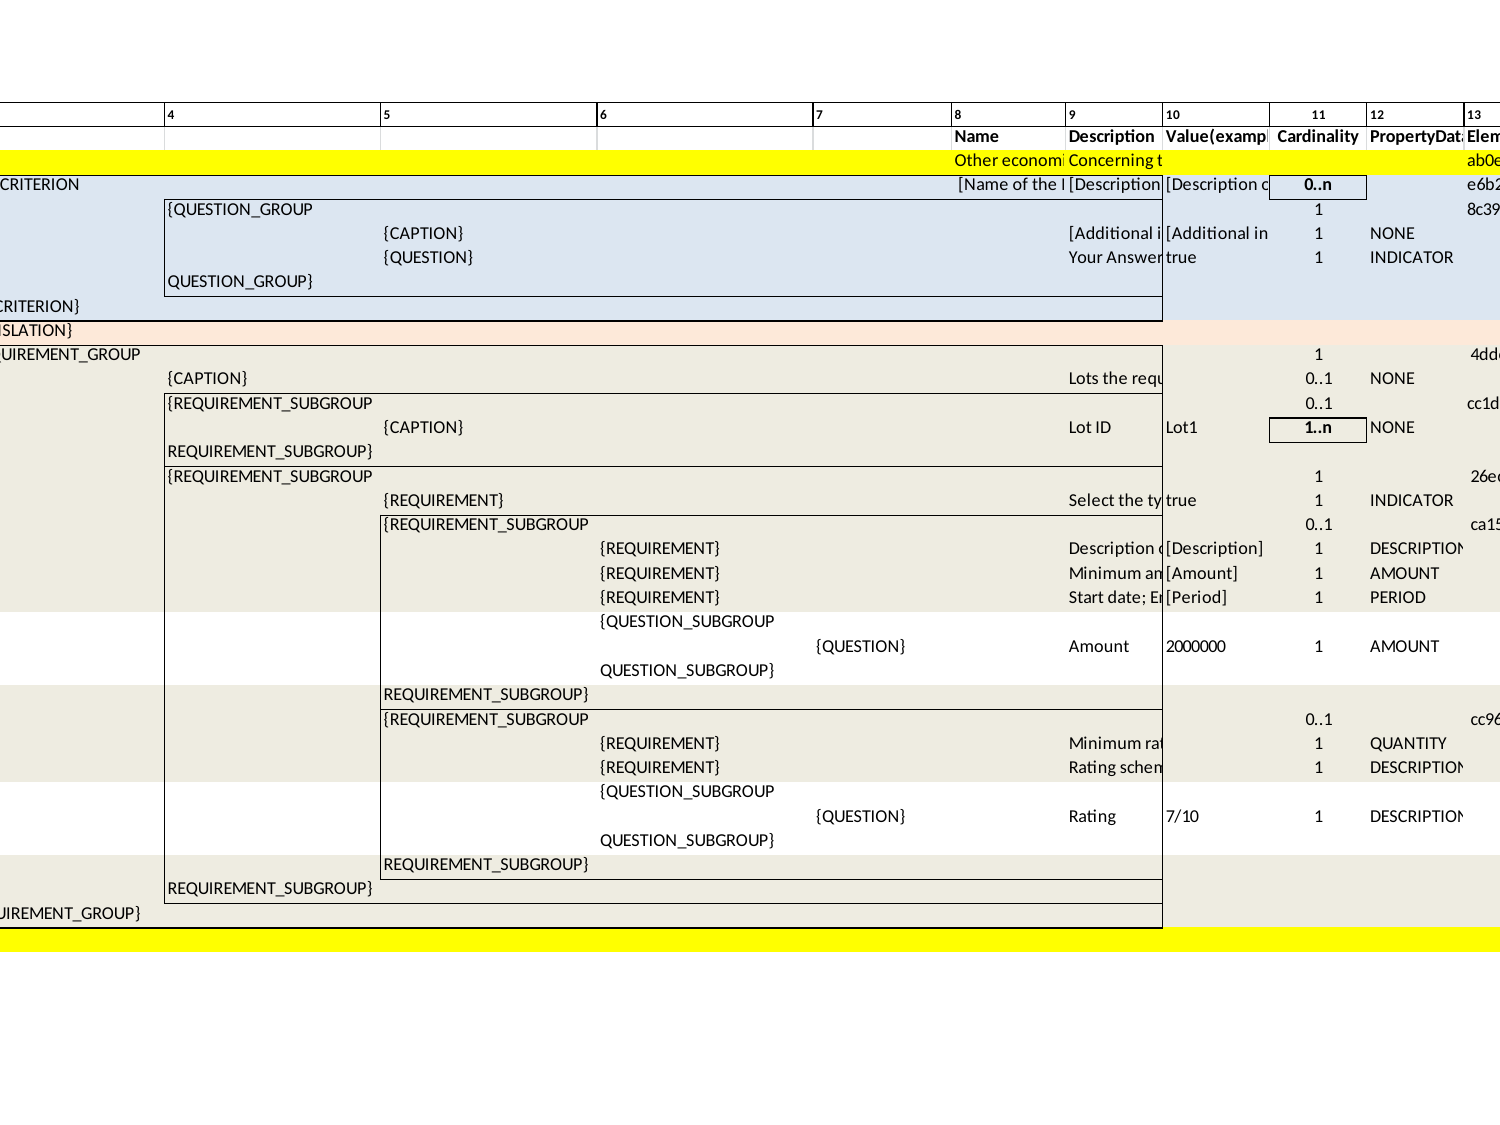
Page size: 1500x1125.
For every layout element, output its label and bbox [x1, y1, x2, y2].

text_box [0, 101, 1500, 954]
